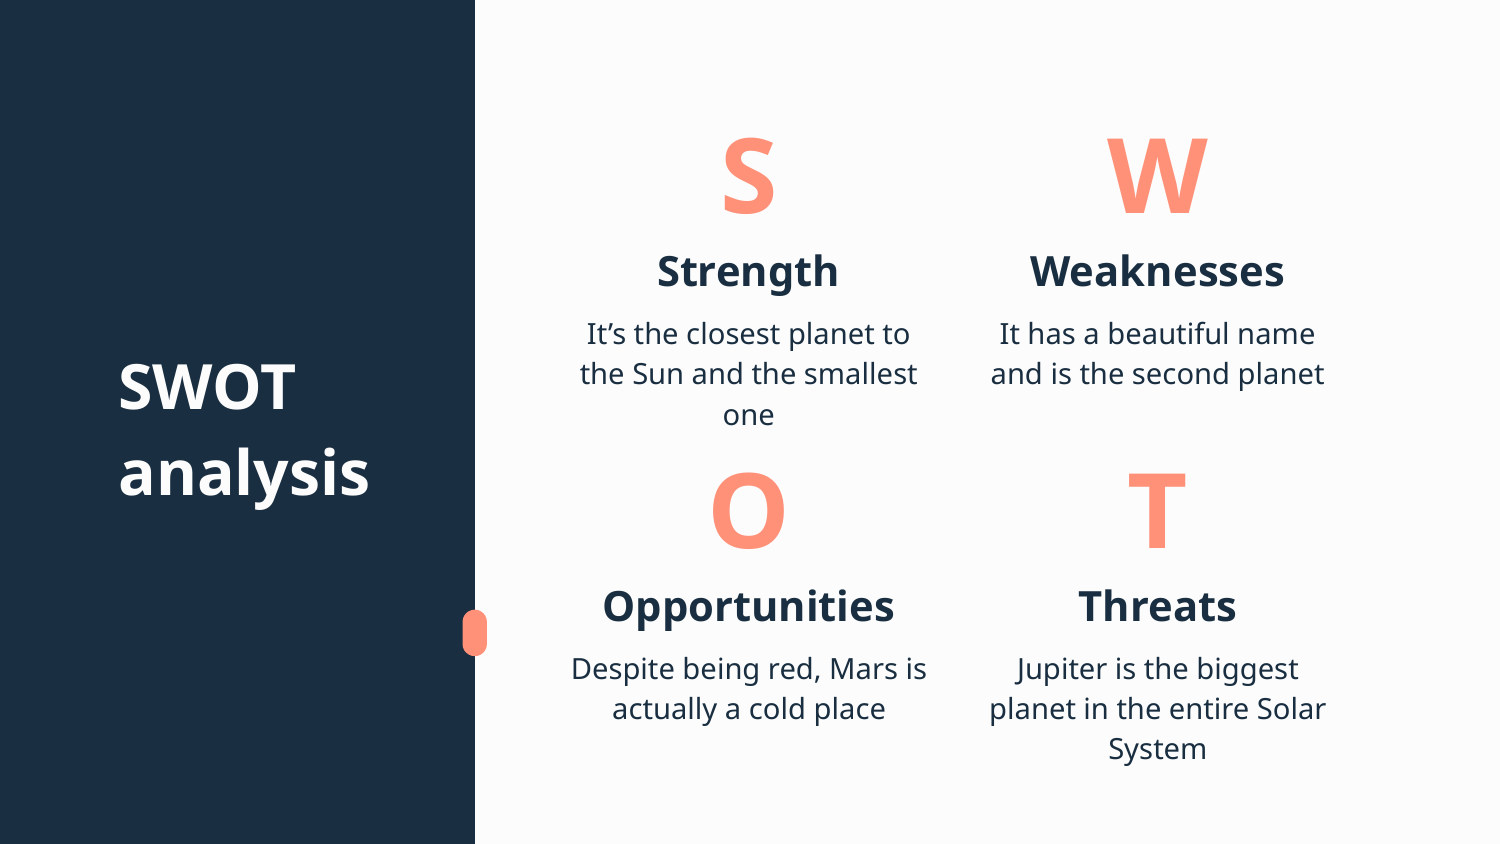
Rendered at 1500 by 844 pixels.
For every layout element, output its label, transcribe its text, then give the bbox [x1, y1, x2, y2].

text_box W [964, 114, 1352, 229]
text_box Jupiter is the biggest planet in the entire Solar System [964, 629, 1352, 735]
text_box Strength [555, 229, 943, 295]
text_box It has a beautiful name and is the second planet [964, 295, 1352, 400]
text_box O [555, 449, 943, 565]
text_box [462, 609, 487, 657]
text_box It’s the closest planet to the Sun and the smallest one [555, 295, 943, 400]
text_box Threats [964, 565, 1352, 629]
text_box Weaknesses [964, 229, 1352, 295]
text_box T [964, 449, 1352, 565]
text_box Despite being red, Mars is actually a cold place [555, 629, 943, 735]
text_box Opportunities [555, 565, 943, 629]
title SWOT analysis [103, 280, 462, 563]
text_box S [555, 114, 943, 229]
